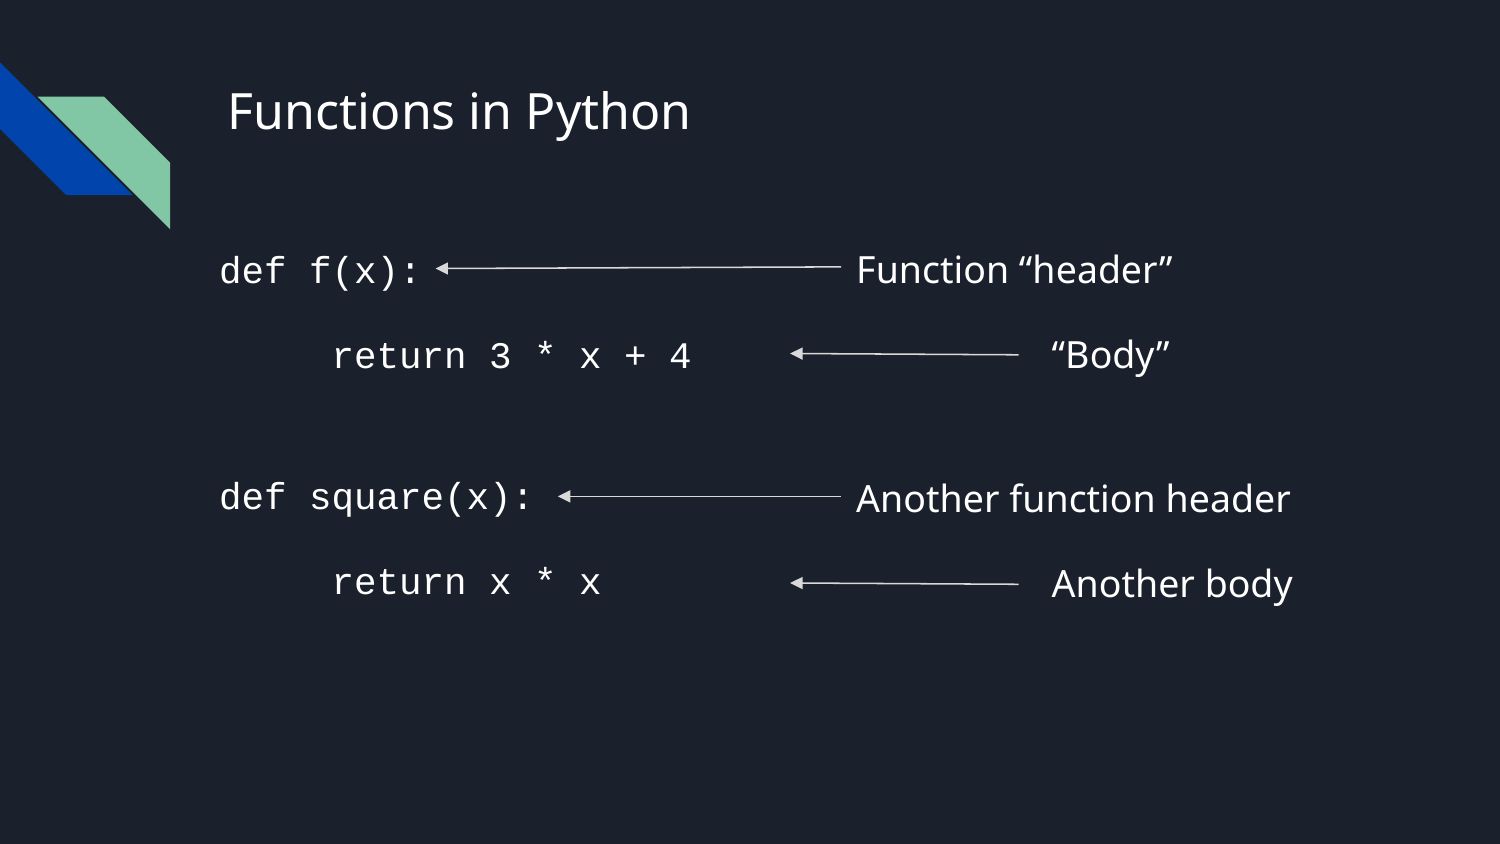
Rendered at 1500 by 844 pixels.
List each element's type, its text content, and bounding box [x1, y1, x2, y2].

list def f(x): return 3 * x + 4 def square(x): return x * x [204, 224, 1359, 702]
text_box “Body” [1036, 315, 1311, 376]
text_box Another function header [841, 460, 1368, 521]
text_box Another body [1036, 545, 1380, 606]
text_box Function “header” [841, 230, 1311, 291]
title Functions in Python [212, 64, 1368, 215]
